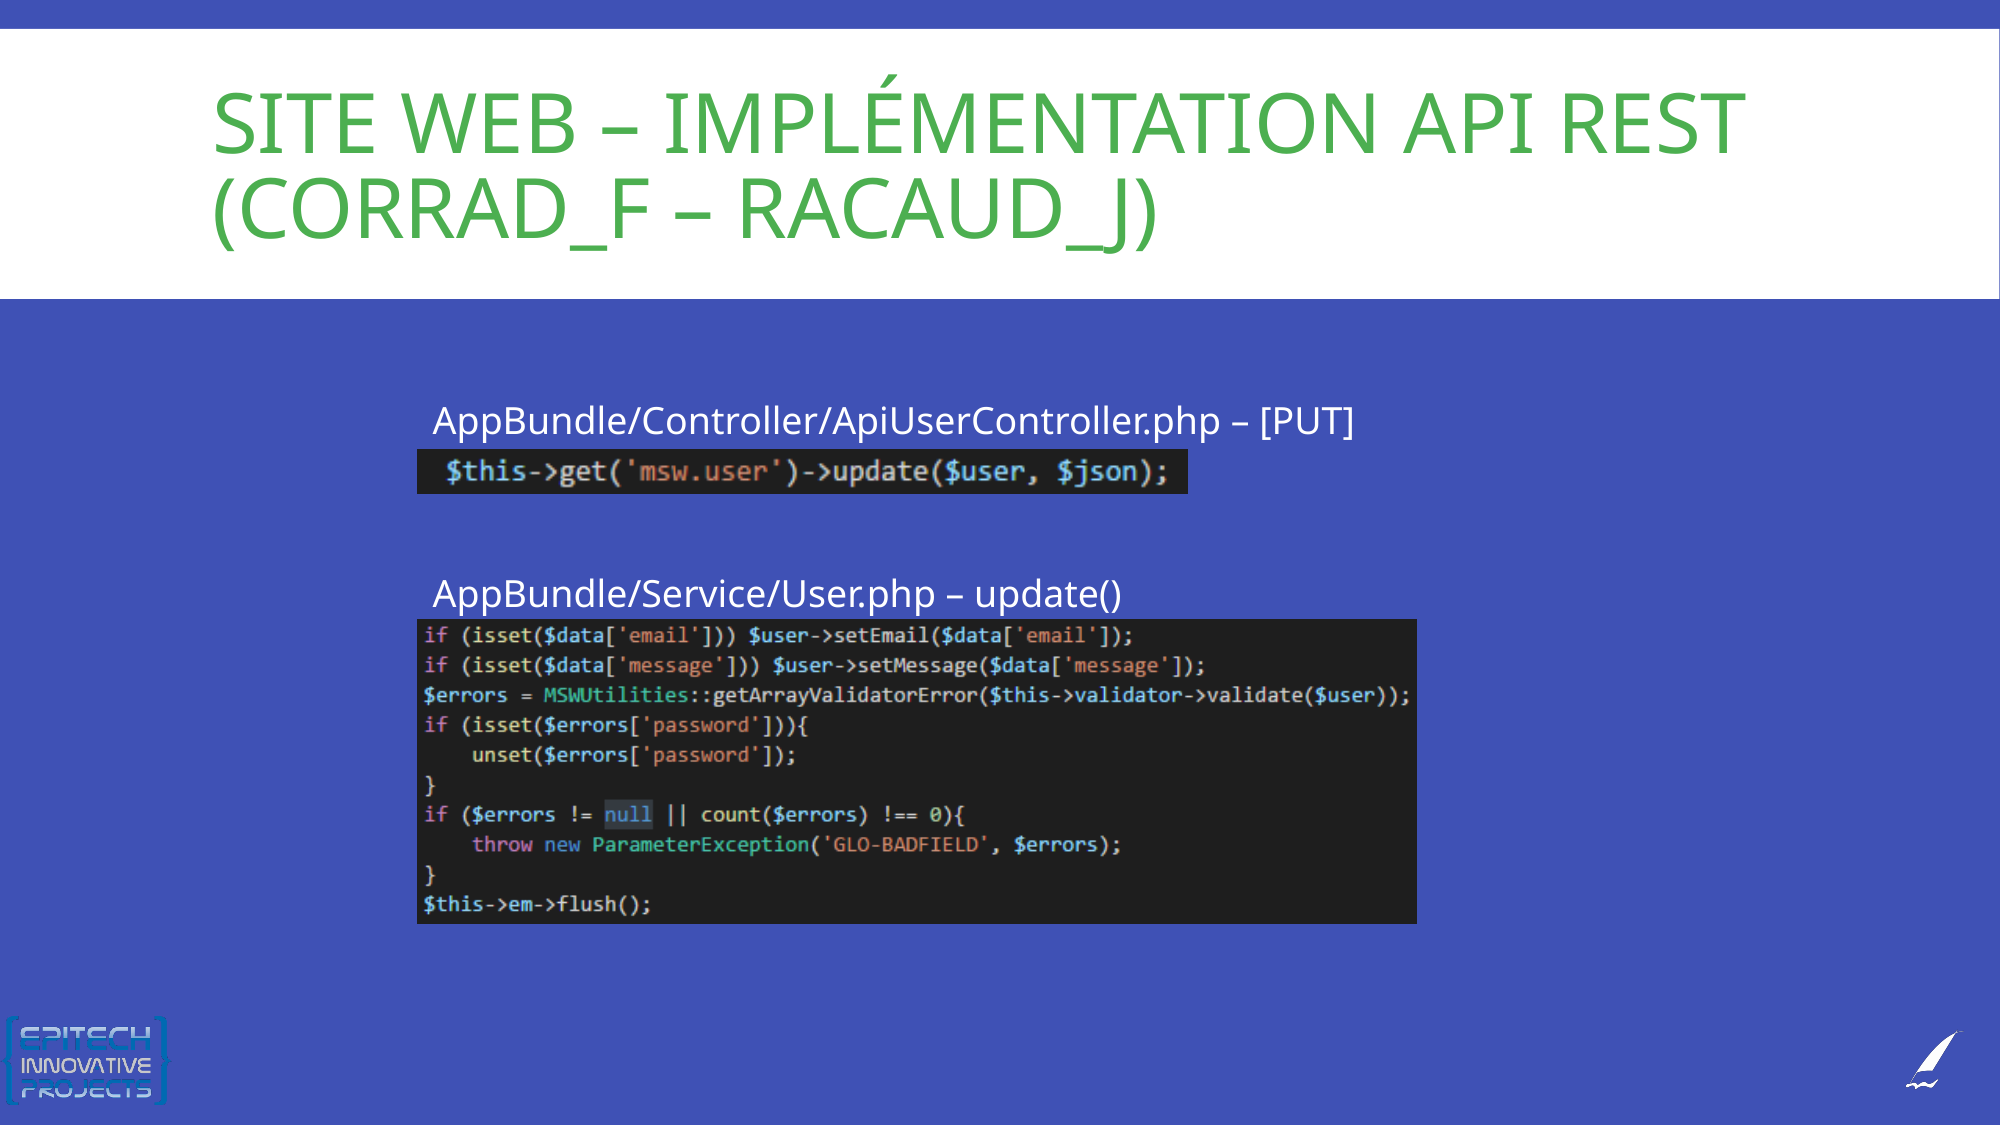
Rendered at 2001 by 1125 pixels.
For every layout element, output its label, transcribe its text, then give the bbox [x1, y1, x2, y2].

picture [1869, 994, 2000, 1125]
picture [0, 1016, 172, 1105]
text_box AppBundle/Service/User.php – update() [417, 563, 1376, 616]
title Site web – Implémentation API Rest (corrad_f – racaud_j) [197, 46, 1803, 295]
text_box AppBundle/Controller/ApiUserController.php – [PUT] /users/{id}/personal_data [417, 389, 1681, 495]
picture [417, 449, 1189, 494]
picture [417, 619, 1417, 924]
